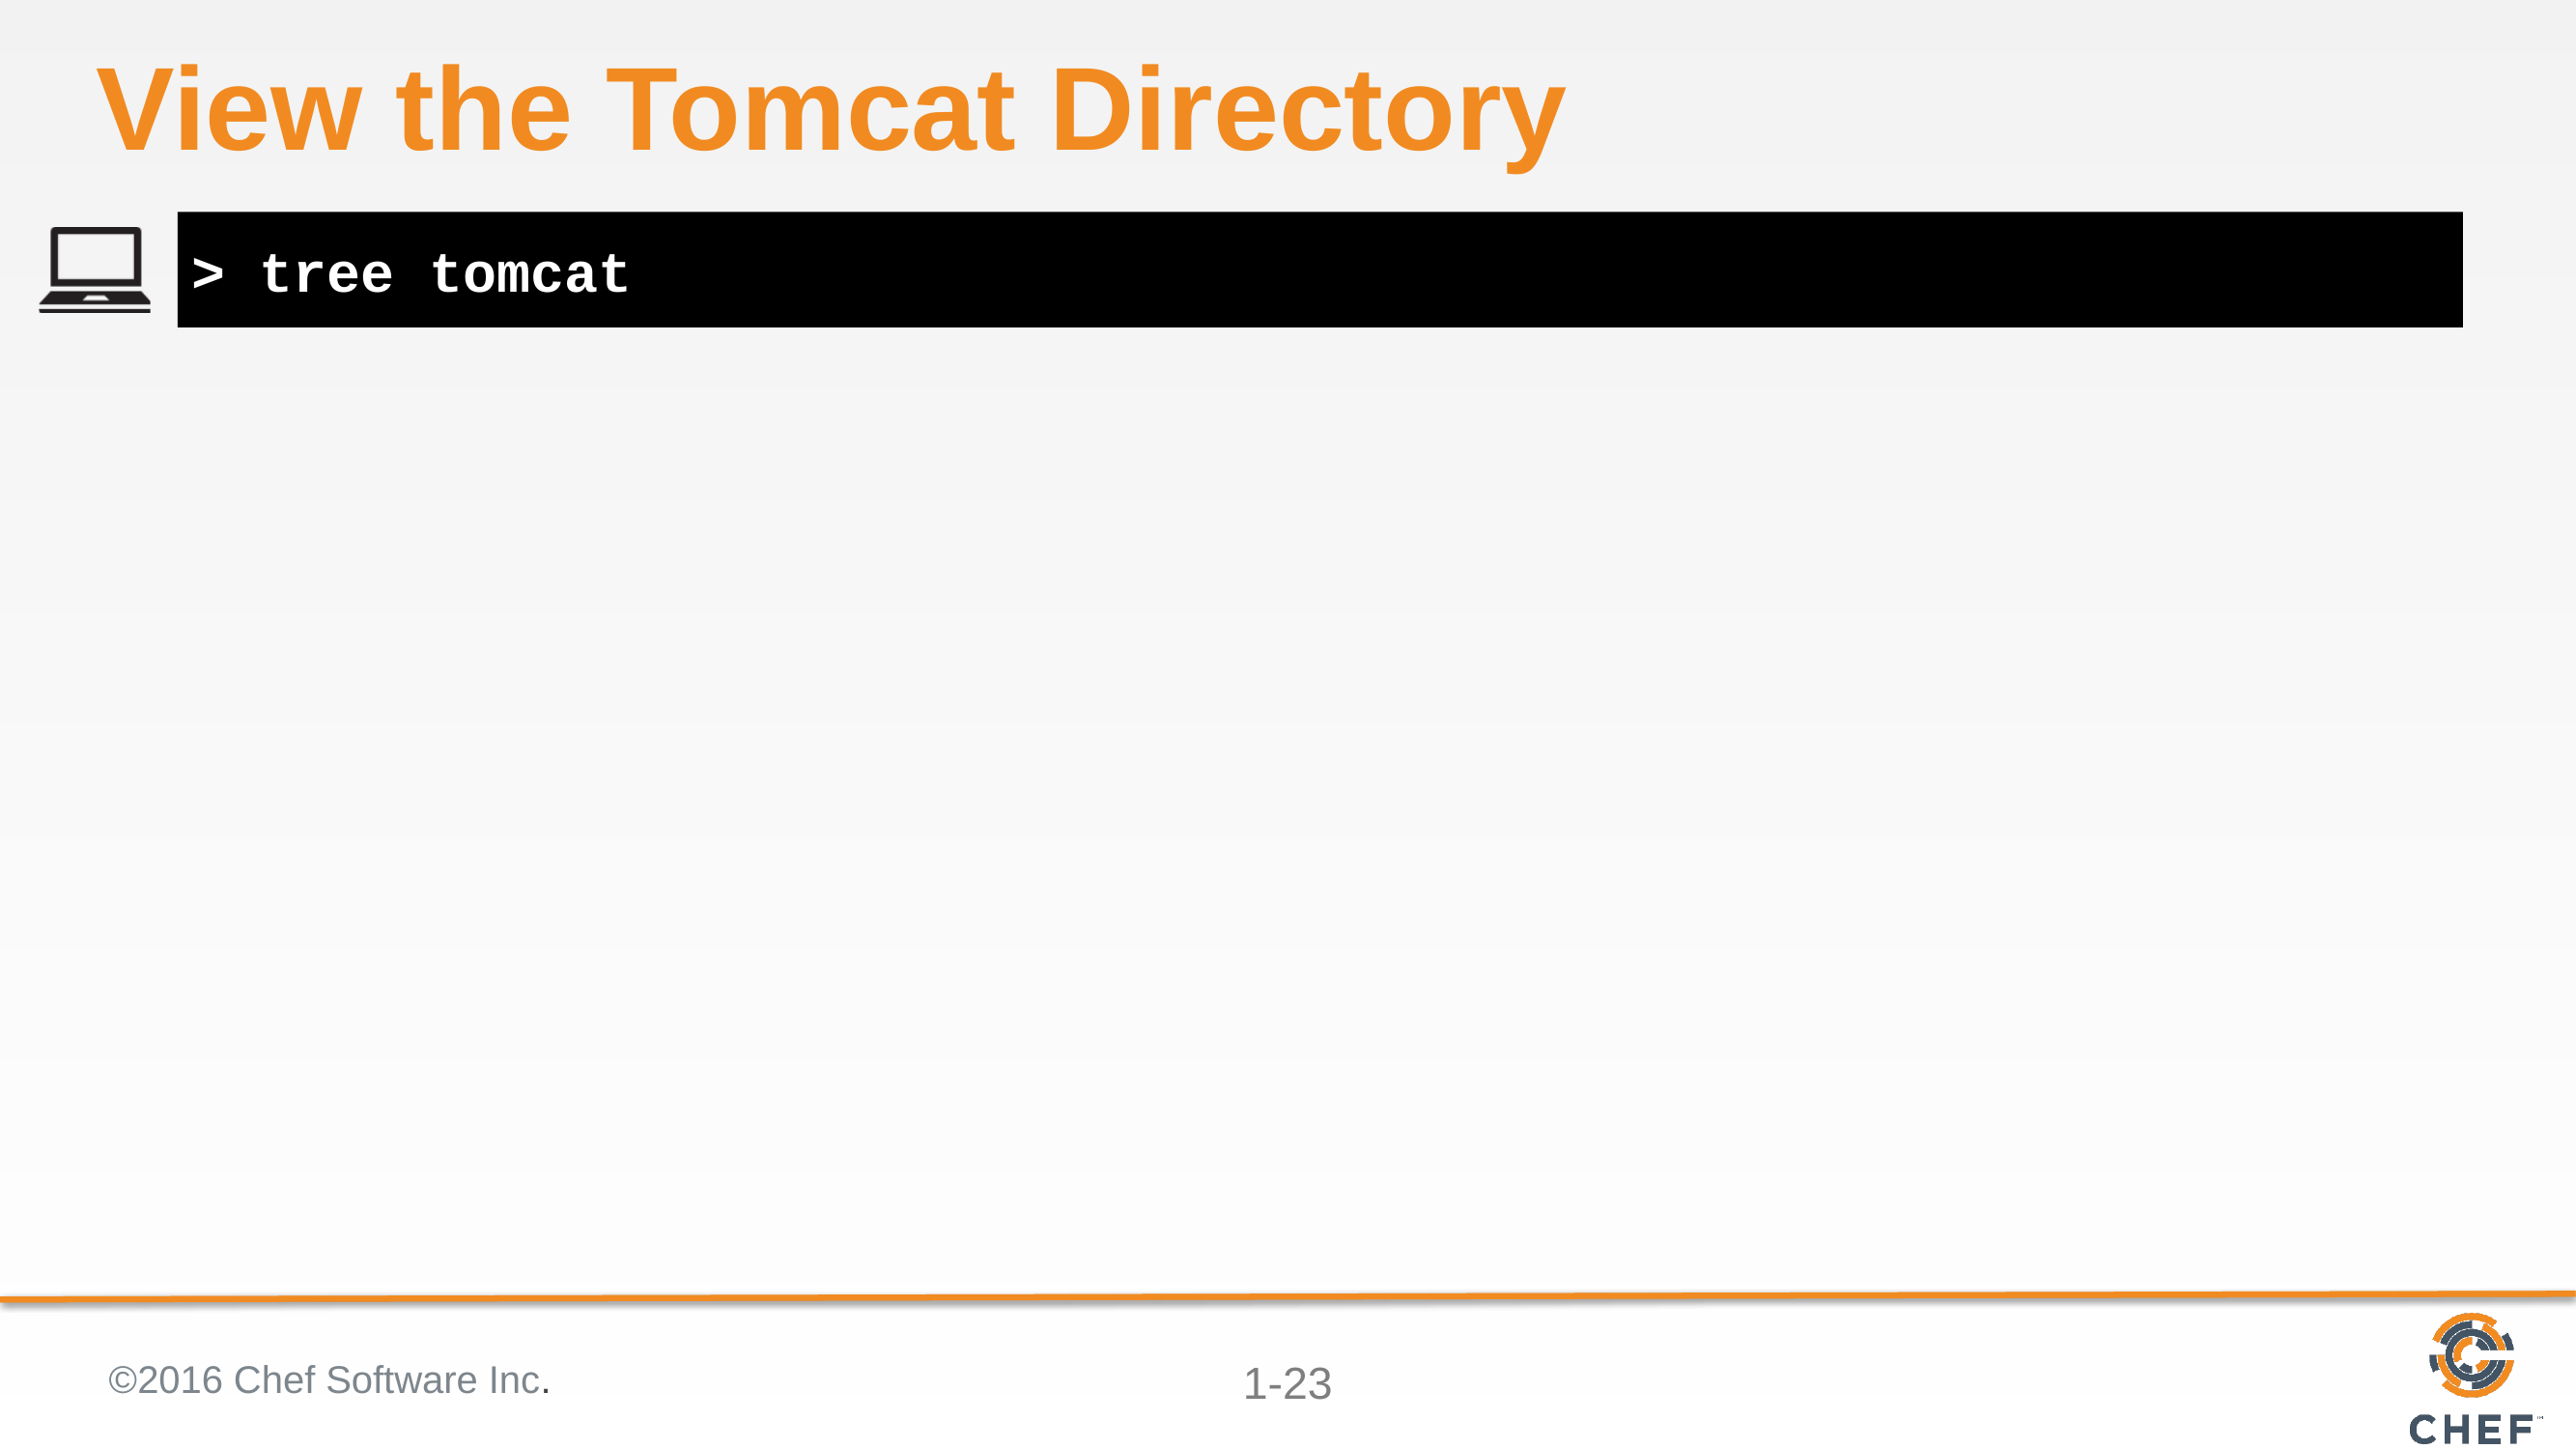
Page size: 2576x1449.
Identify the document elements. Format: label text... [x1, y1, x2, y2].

list > tree tomcat [177, 212, 2463, 327]
title View the Tomcat Directory [96, 48, 2463, 180]
picture [2399, 1297, 2551, 1449]
